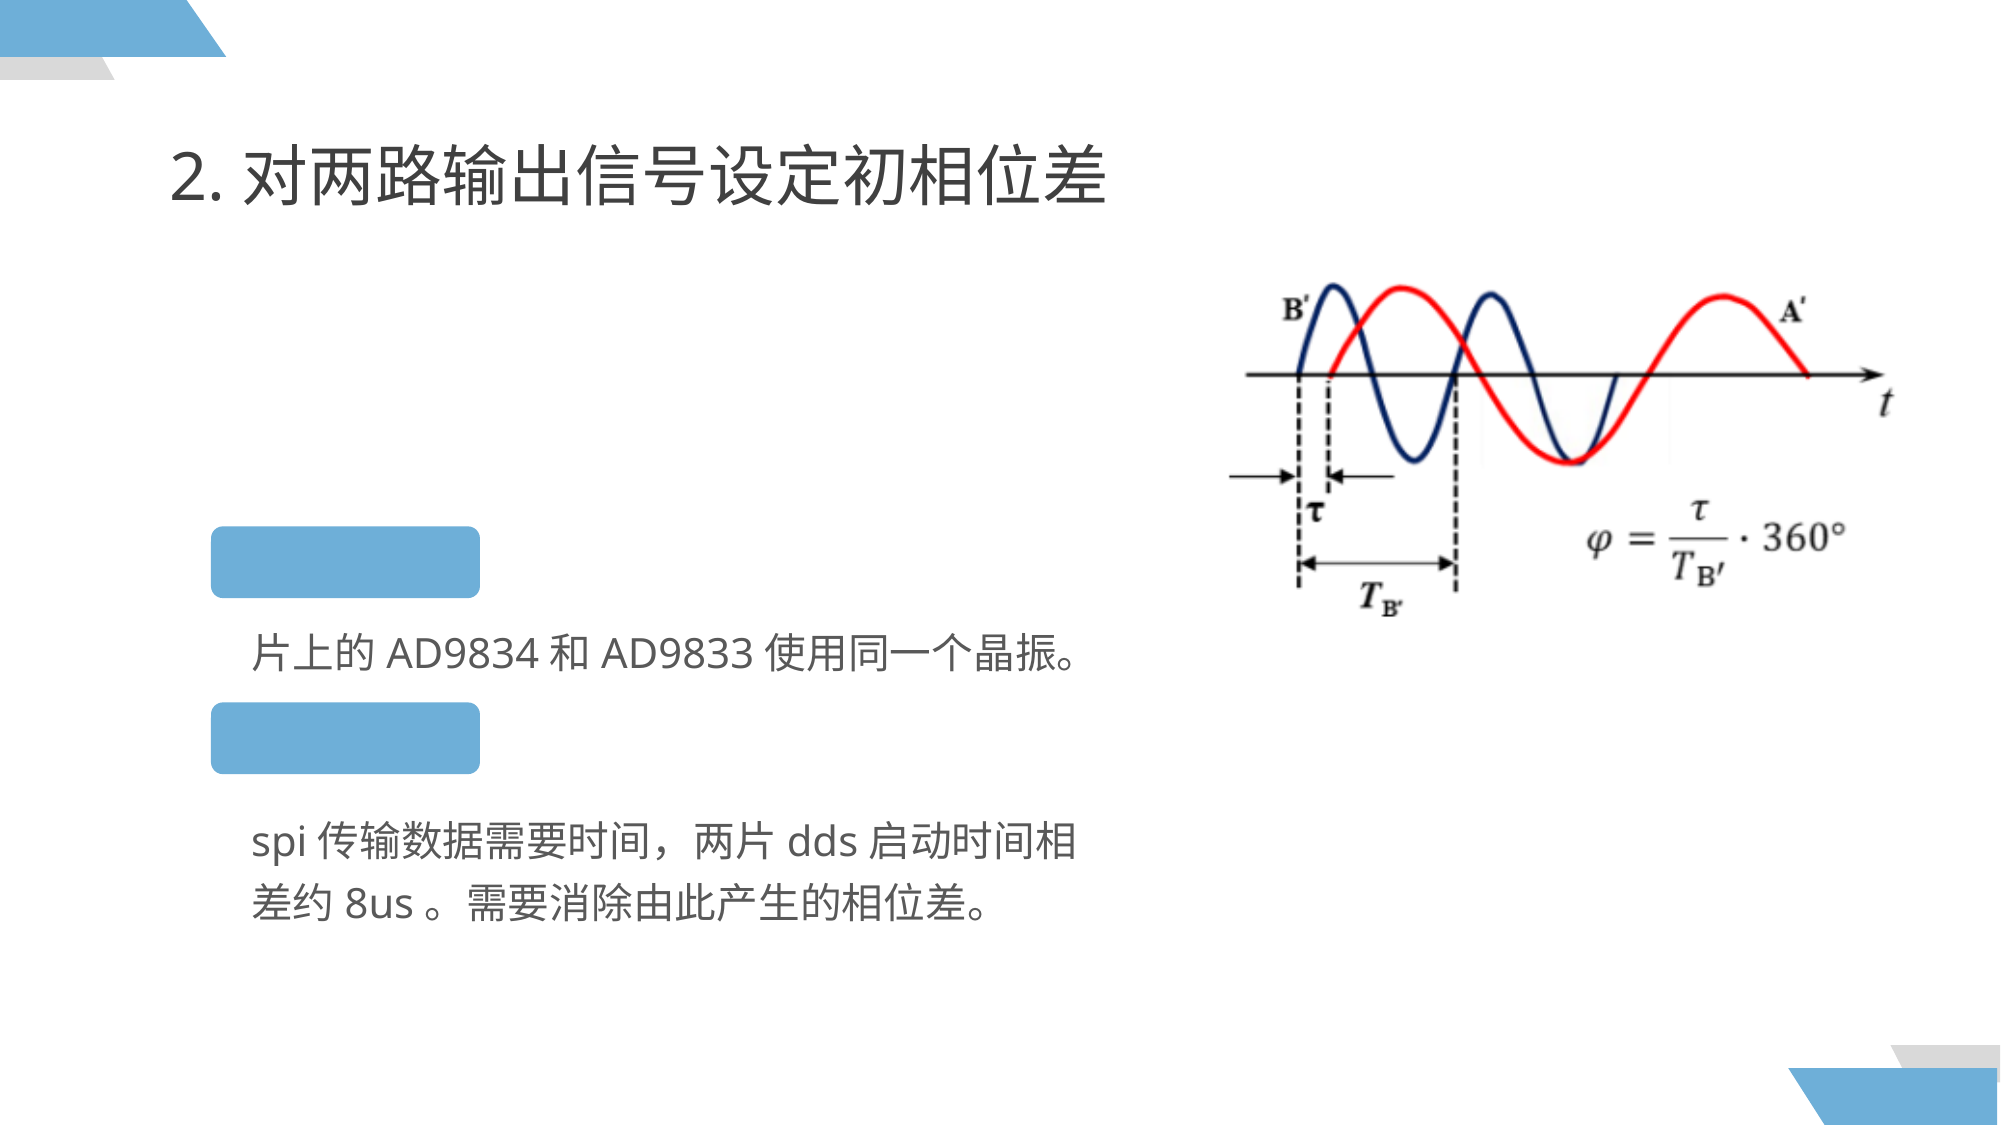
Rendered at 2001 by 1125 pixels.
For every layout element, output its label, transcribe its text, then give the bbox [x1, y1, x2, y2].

text_box [209, 701, 481, 776]
text_box 2.对两路输出信号设定初相位差 [154, 126, 1223, 274]
picture [1222, 221, 1916, 646]
text_box [209, 525, 481, 600]
text_box 片上的AD9834和AD9833使用同一个晶振。 spi传输数据需要时间，两片dds启动时间相差约8us。需要消除由此产生的相位差。 [236, 607, 1122, 935]
